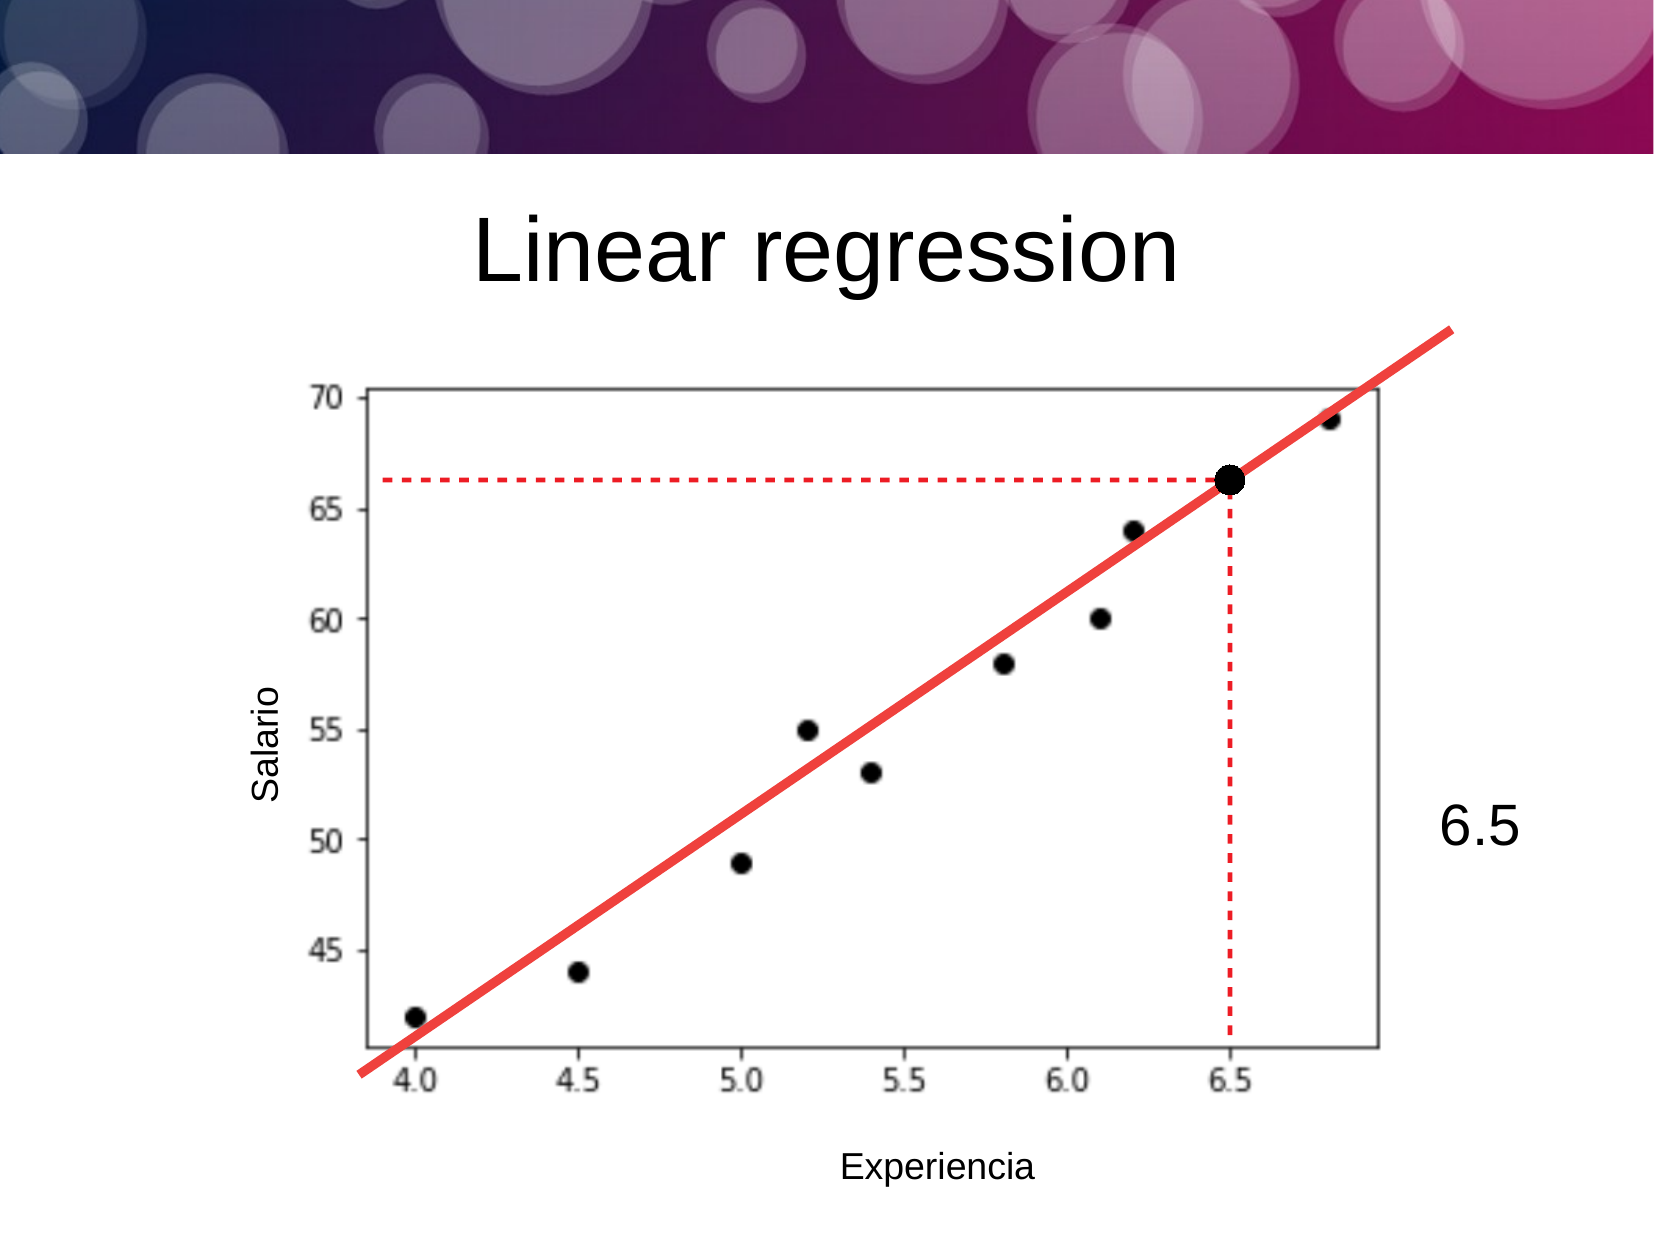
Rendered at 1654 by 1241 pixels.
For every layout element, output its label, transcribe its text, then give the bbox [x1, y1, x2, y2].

text_box Salario [232, 672, 283, 818]
text_box Linear regression [82, 159, 1571, 331]
text_box Experiencia [824, 1134, 1050, 1185]
picture [299, 330, 1426, 1104]
picture [0, 0, 1654, 154]
text_box 6.5 [1429, 779, 1536, 850]
